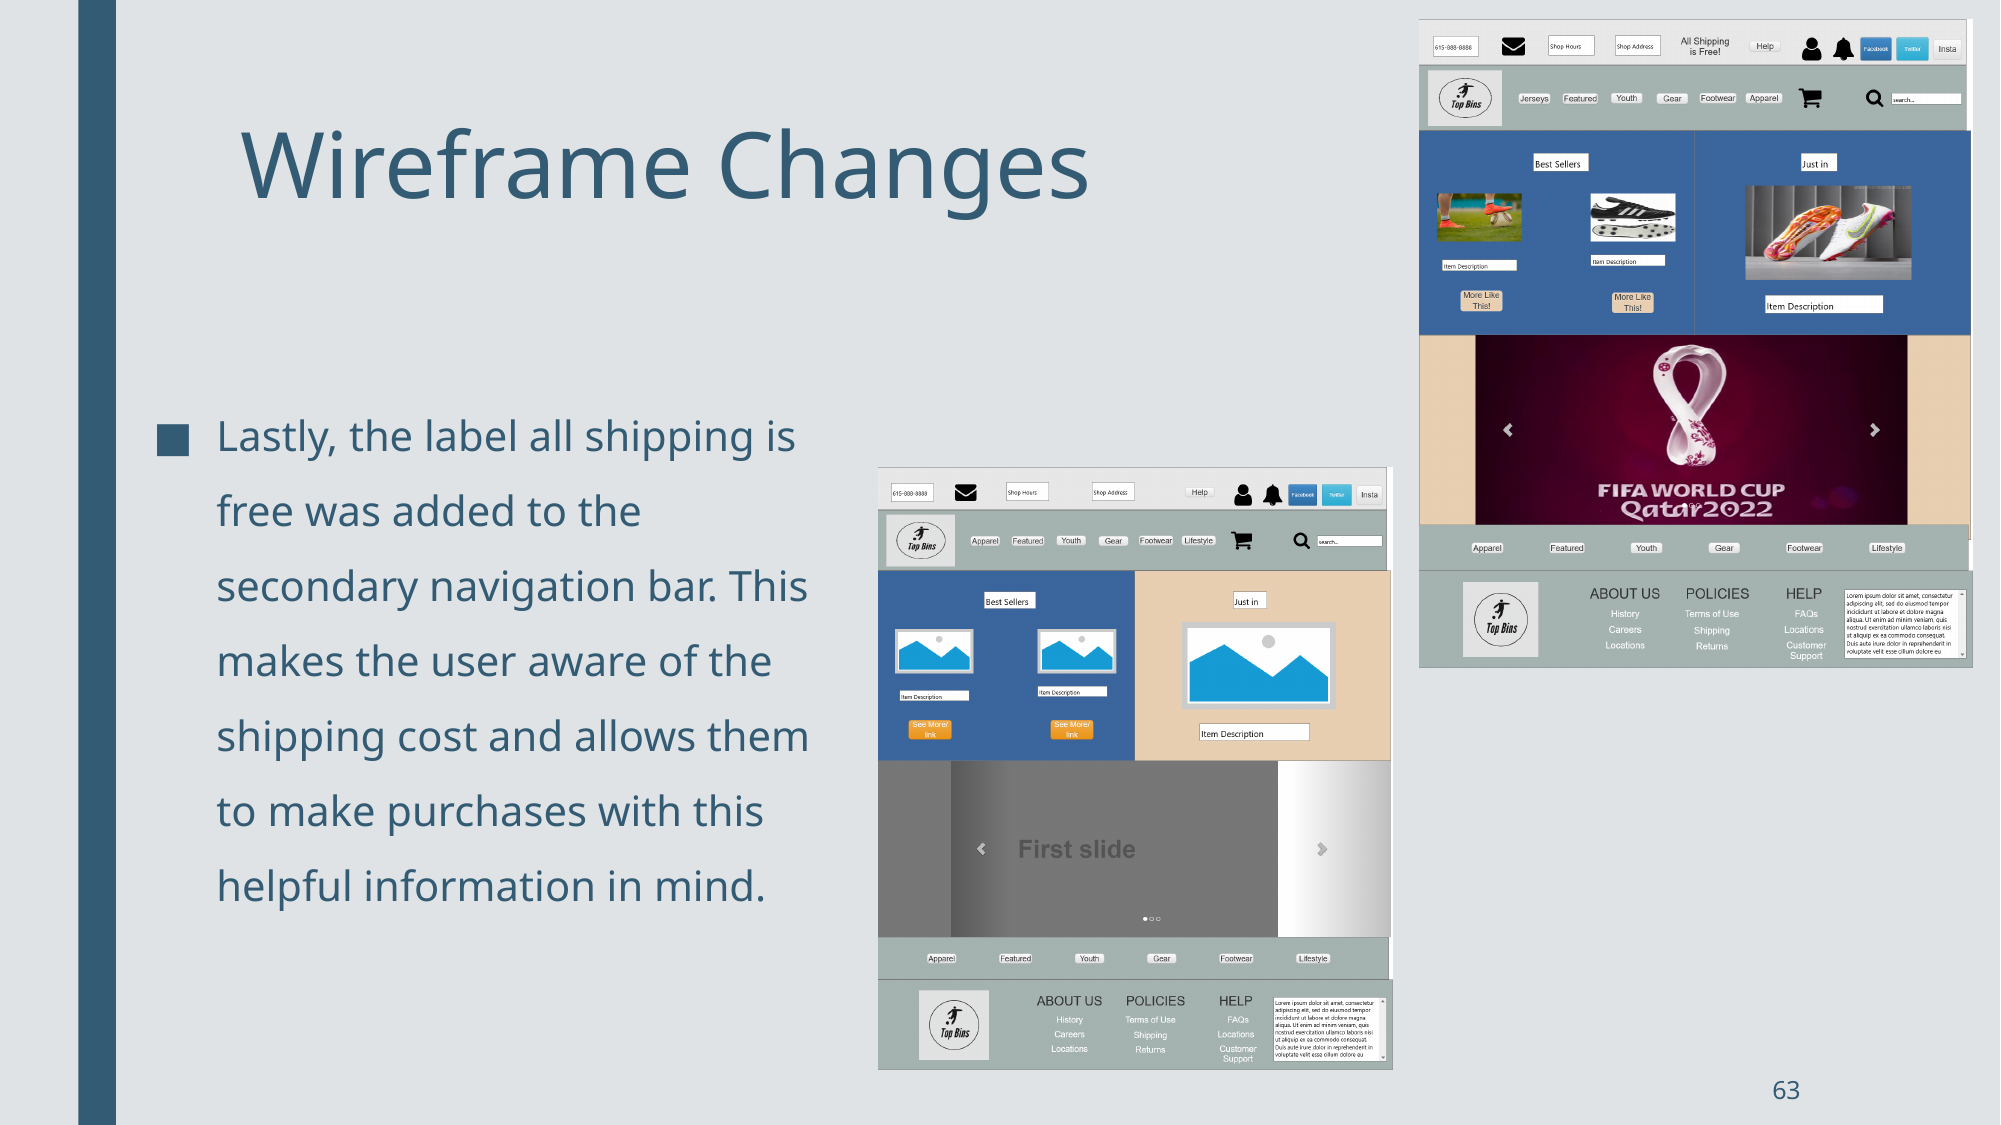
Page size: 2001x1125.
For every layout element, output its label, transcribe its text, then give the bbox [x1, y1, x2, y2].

picture [878, 467, 1393, 1070]
title Wireframe Changes [225, 112, 1419, 357]
picture [1419, 19, 1973, 668]
list Lastly, the label all shipping is free was added to the secondary navigation bar. This makes the user aware of the shipping cost and allows them to make purchases with this helpful information in mind. [138, 377, 868, 965]
slide_number 63 [1553, 1058, 1816, 1125]
